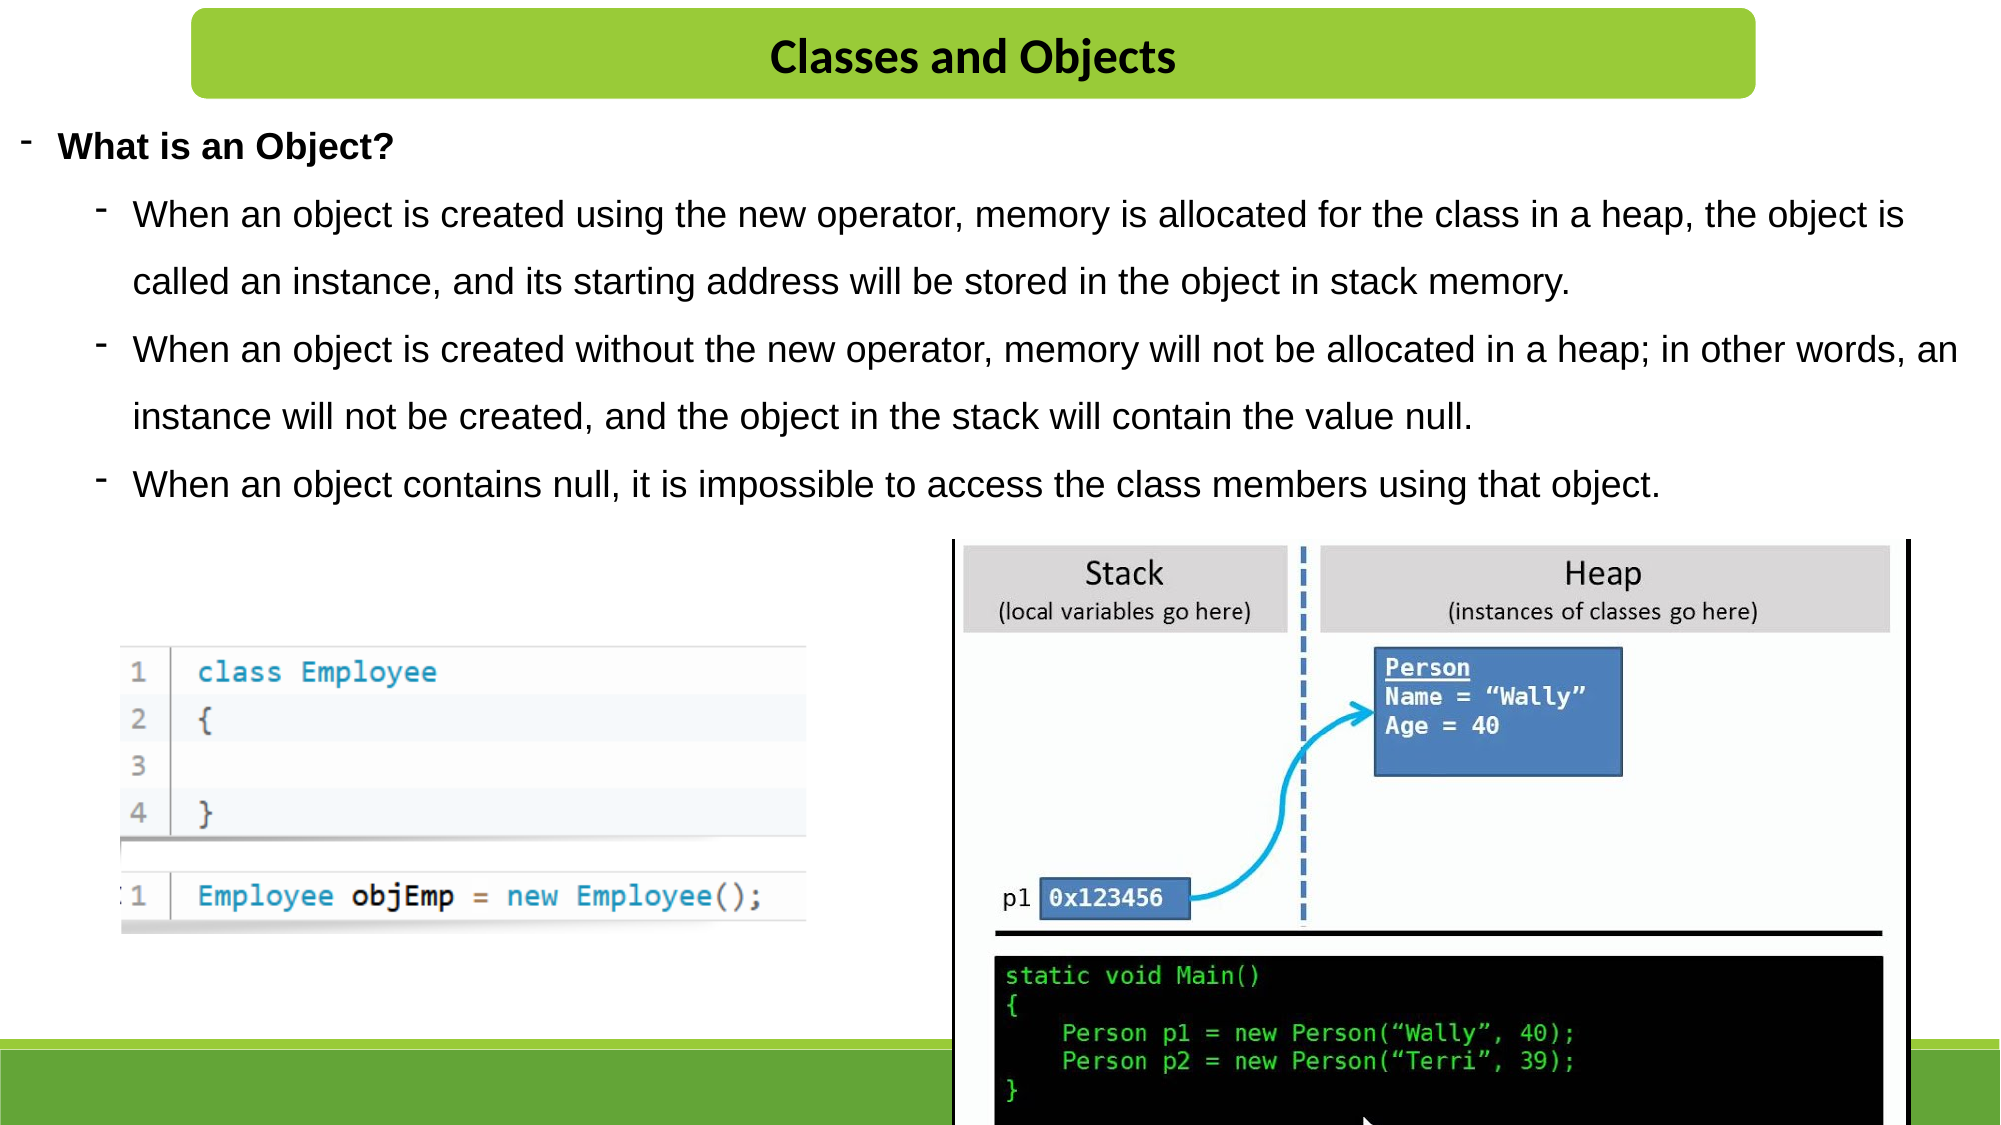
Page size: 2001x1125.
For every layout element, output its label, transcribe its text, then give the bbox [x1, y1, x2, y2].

text_box What is an Object? When an object is created using the new operator, memory is allocated for the class in a heap, the object is called an instance, and its starting address will be stored in the object in stack memory. When an object is created without the new operator, memory will not be allocated in a heap; in other words, an instance will not be created, and the object in the stack will contain the value null. When an object contains null, it is impossible to access the class members using that object. [5, 92, 1995, 1111]
picture [951, 538, 1912, 1125]
picture [119, 631, 808, 935]
text_box Classes and Objects [190, 7, 1757, 92]
